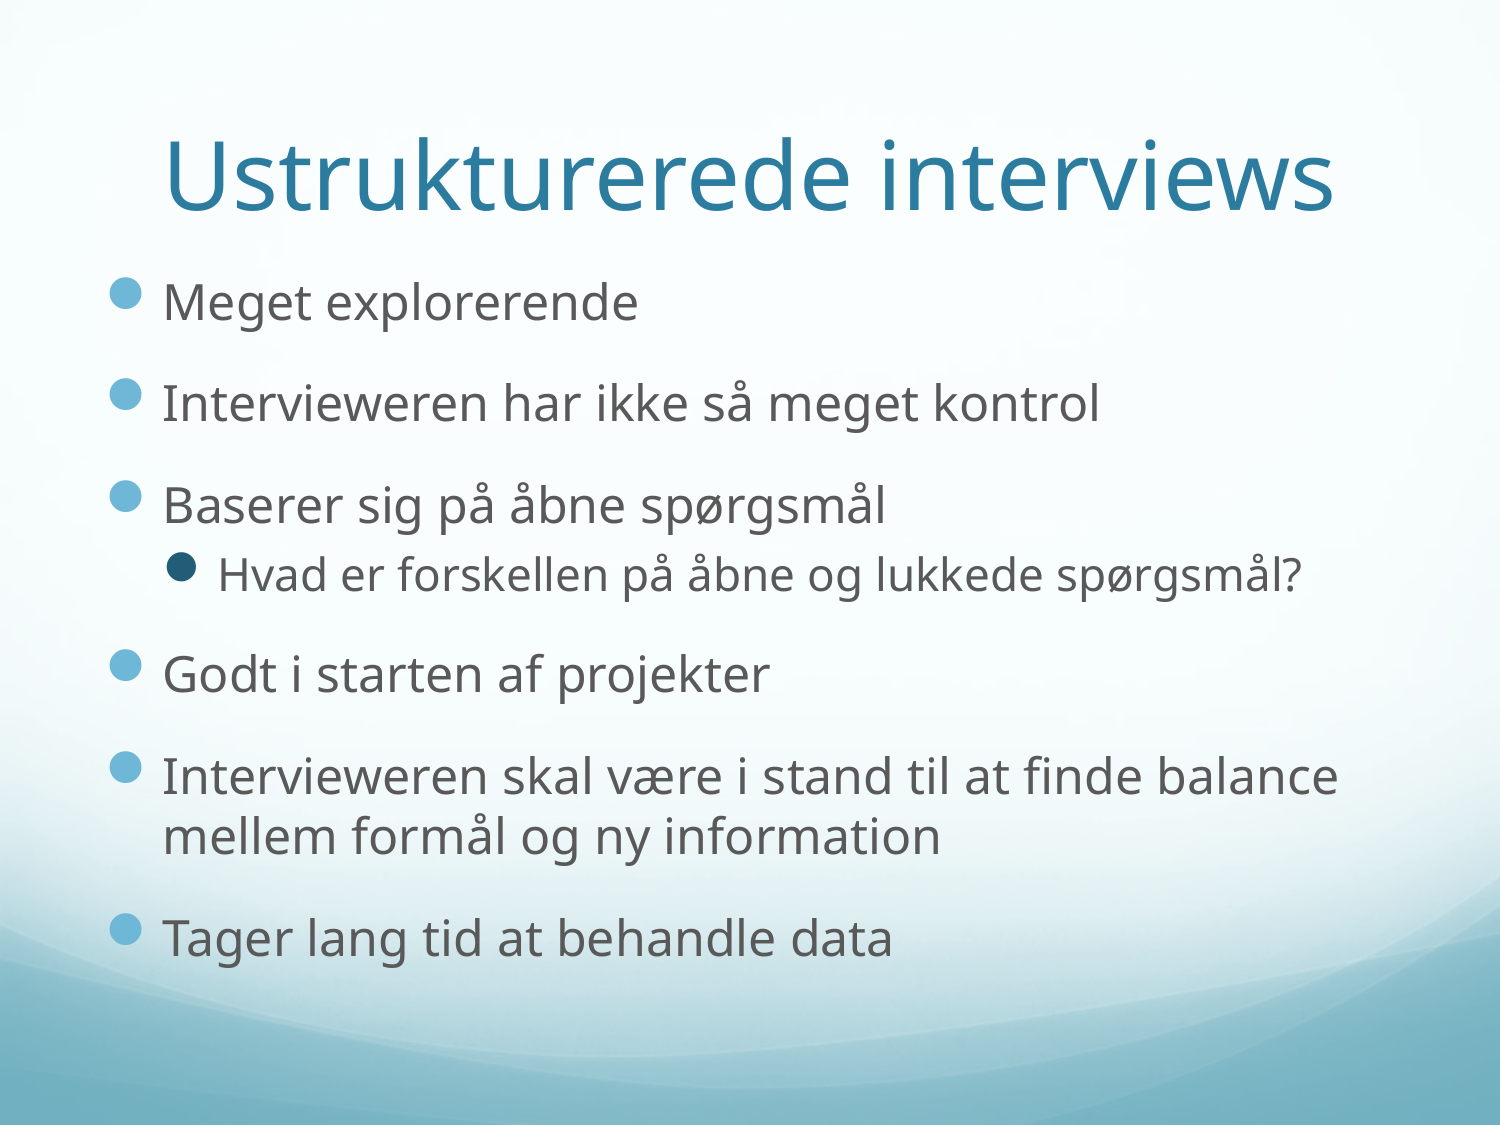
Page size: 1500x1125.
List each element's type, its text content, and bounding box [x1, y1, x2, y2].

list Meget explorerende Intervieweren har ikke så meget kontrol Baserer sig på åbne spørgsmål Hvad er forskellen på åbne og lukkede spørgsmål? Godt i starten af projekter Intervieweren skal være i stand til at finde balance mellem formål og ny information Tager lang tid at behandle data [90, 262, 1410, 975]
title Ustrukturerede interviews [90, 17, 1410, 237]
